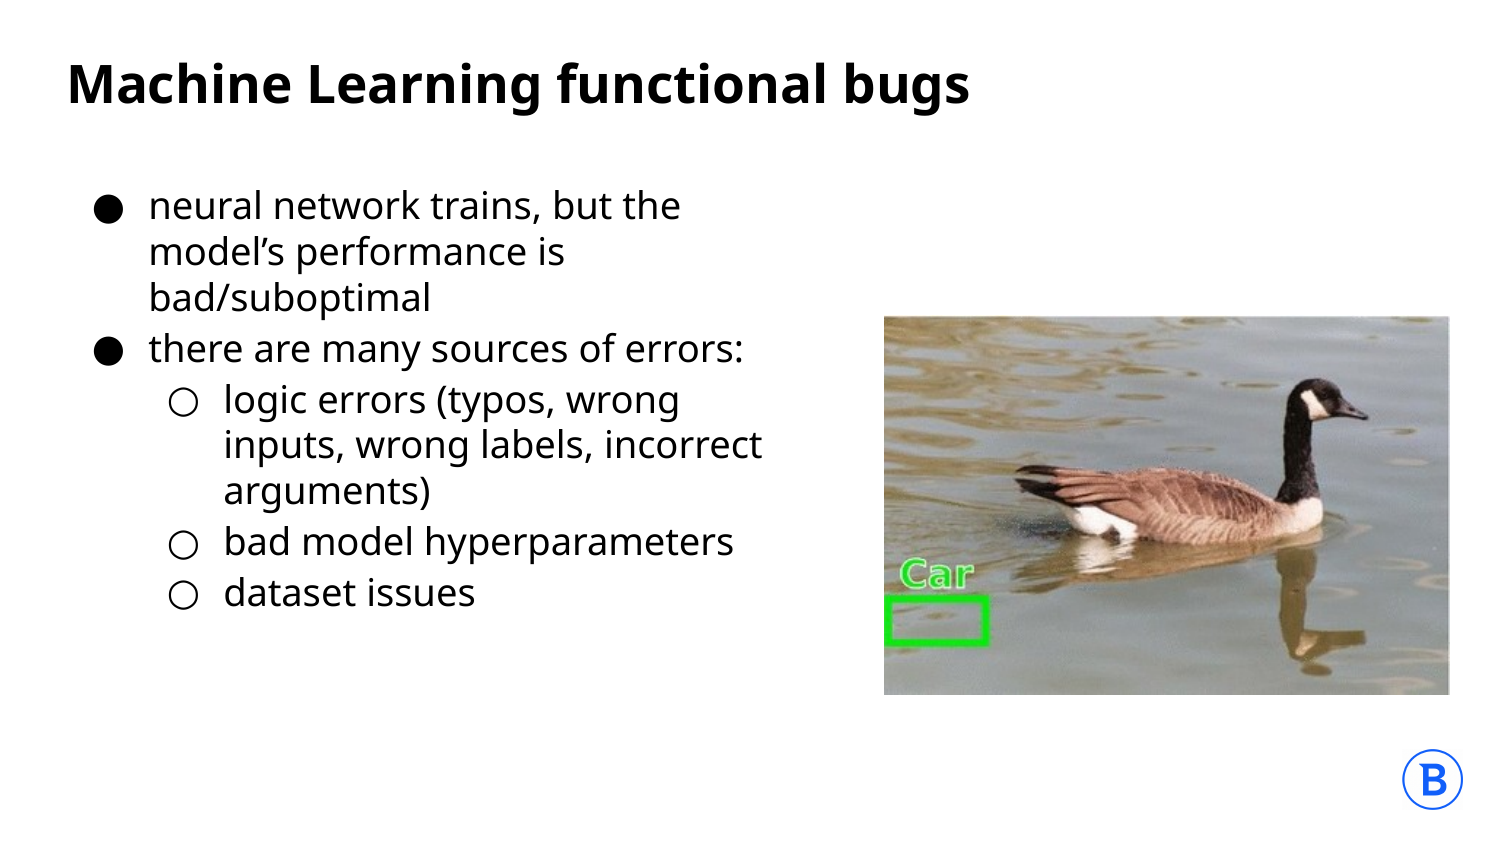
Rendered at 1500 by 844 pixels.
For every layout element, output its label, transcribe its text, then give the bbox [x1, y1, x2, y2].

picture [884, 315, 1451, 695]
title Machine Learning functional bugs [51, 35, 1449, 130]
picture [1402, 749, 1463, 810]
list neural network trains, but the model’s performance is bad/suboptimal there are many sources of errors: logic errors (typos, wrong inputs, wrong labels, incorrect arguments) bad model hyperparameters dataset issues [58, 166, 785, 813]
